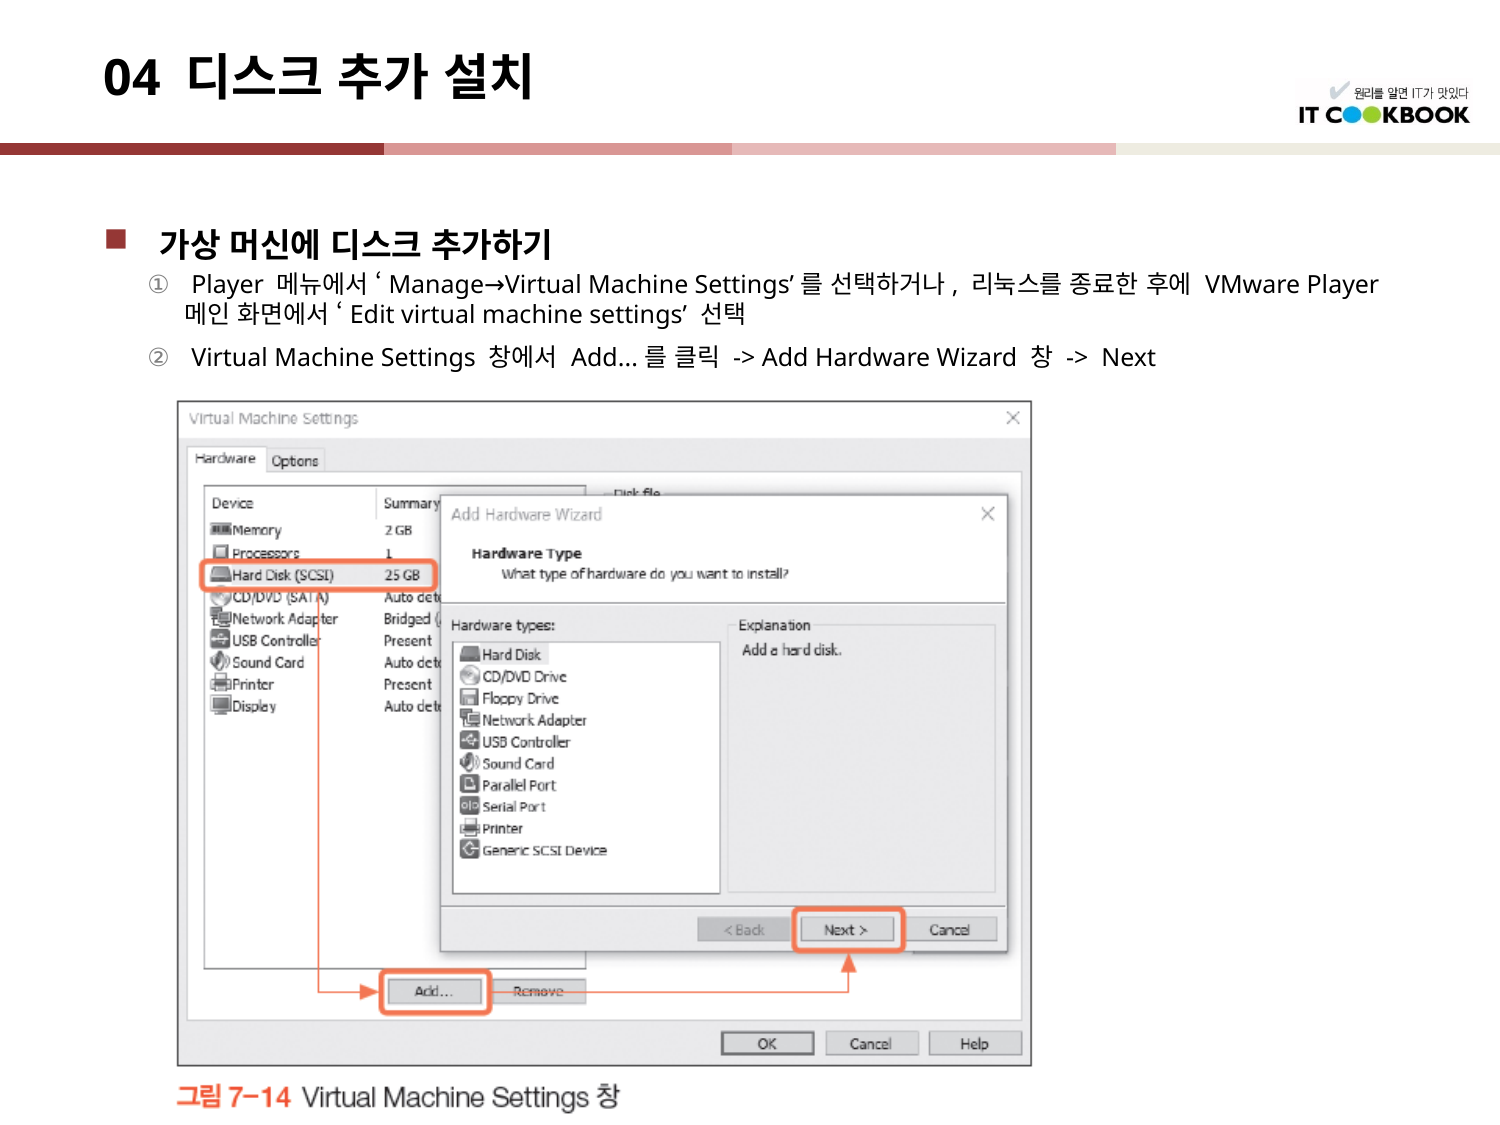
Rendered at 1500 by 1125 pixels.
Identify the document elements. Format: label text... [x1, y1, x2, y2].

list 가상 머신에 디스크 추가하기 Player 메뉴에서 ‘Manage→Virtual Machine Settings’를 선택하거나, 리눅스를 종료한 후에 VMware Player 메인 화면에서 ‘Edit virtual machine settings’ 선택 Virtual Machine Settings 창에서 Add...를 클릭 -> Add Hardware Wizard 창 -> Next [88, 196, 1436, 1083]
picture [1295, 78, 1473, 125]
title 04 디스크 추가 설치 [88, 30, 1330, 121]
picture [170, 392, 1041, 1123]
